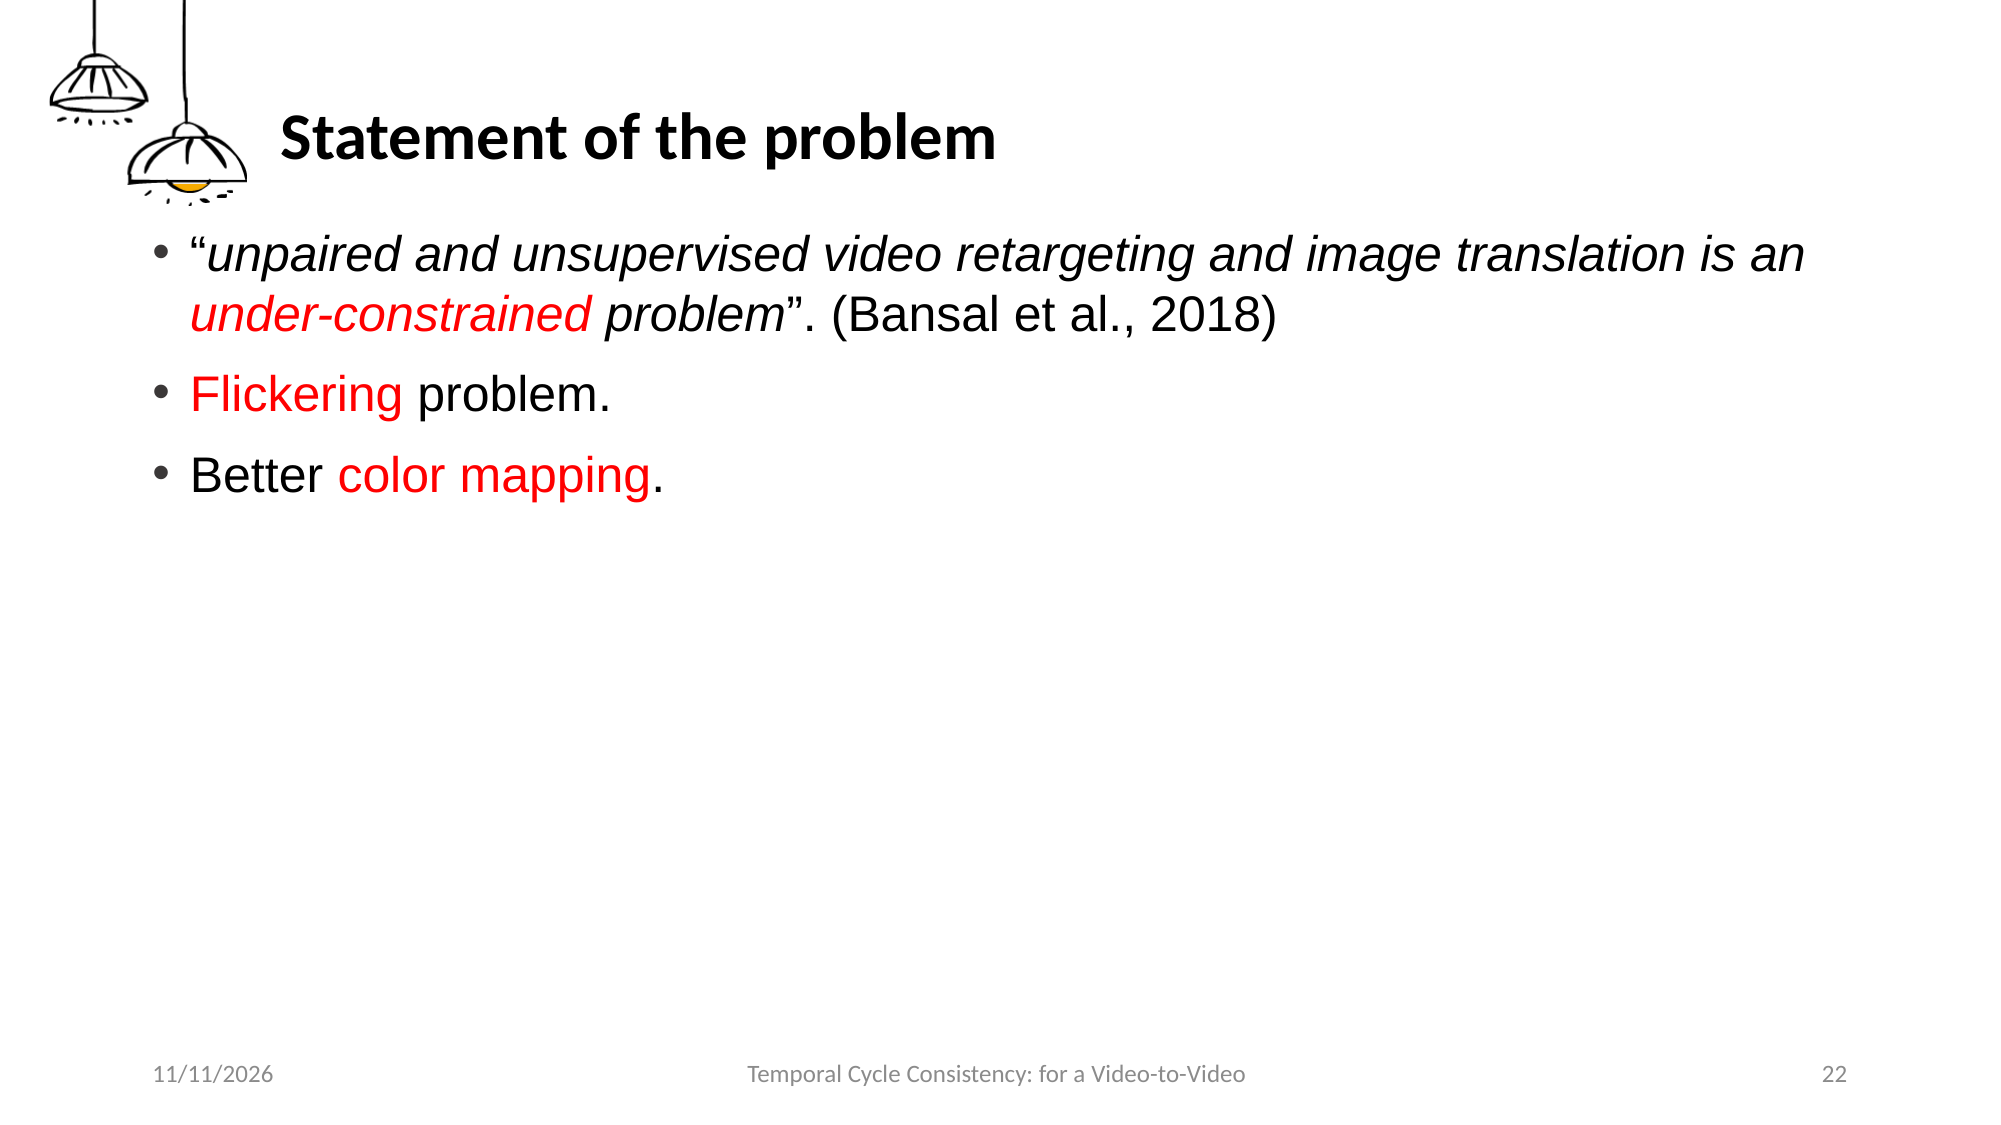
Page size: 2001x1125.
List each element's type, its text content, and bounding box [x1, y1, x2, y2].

title Statement of the problem [265, 100, 1876, 238]
slide_number 22 [1412, 1042, 1863, 1103]
text_box “unpaired and unsupervised video retargeting and image translation is an under-constrained problem”. (Bansal et al., 2018) Flickering problem. Better color mapping. [137, 213, 1863, 847]
footer Temporal Cycle Consistency: for a Video-to-Video [662, 1042, 1338, 1103]
picture [49, 0, 247, 206]
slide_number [137, 1042, 588, 1103]
